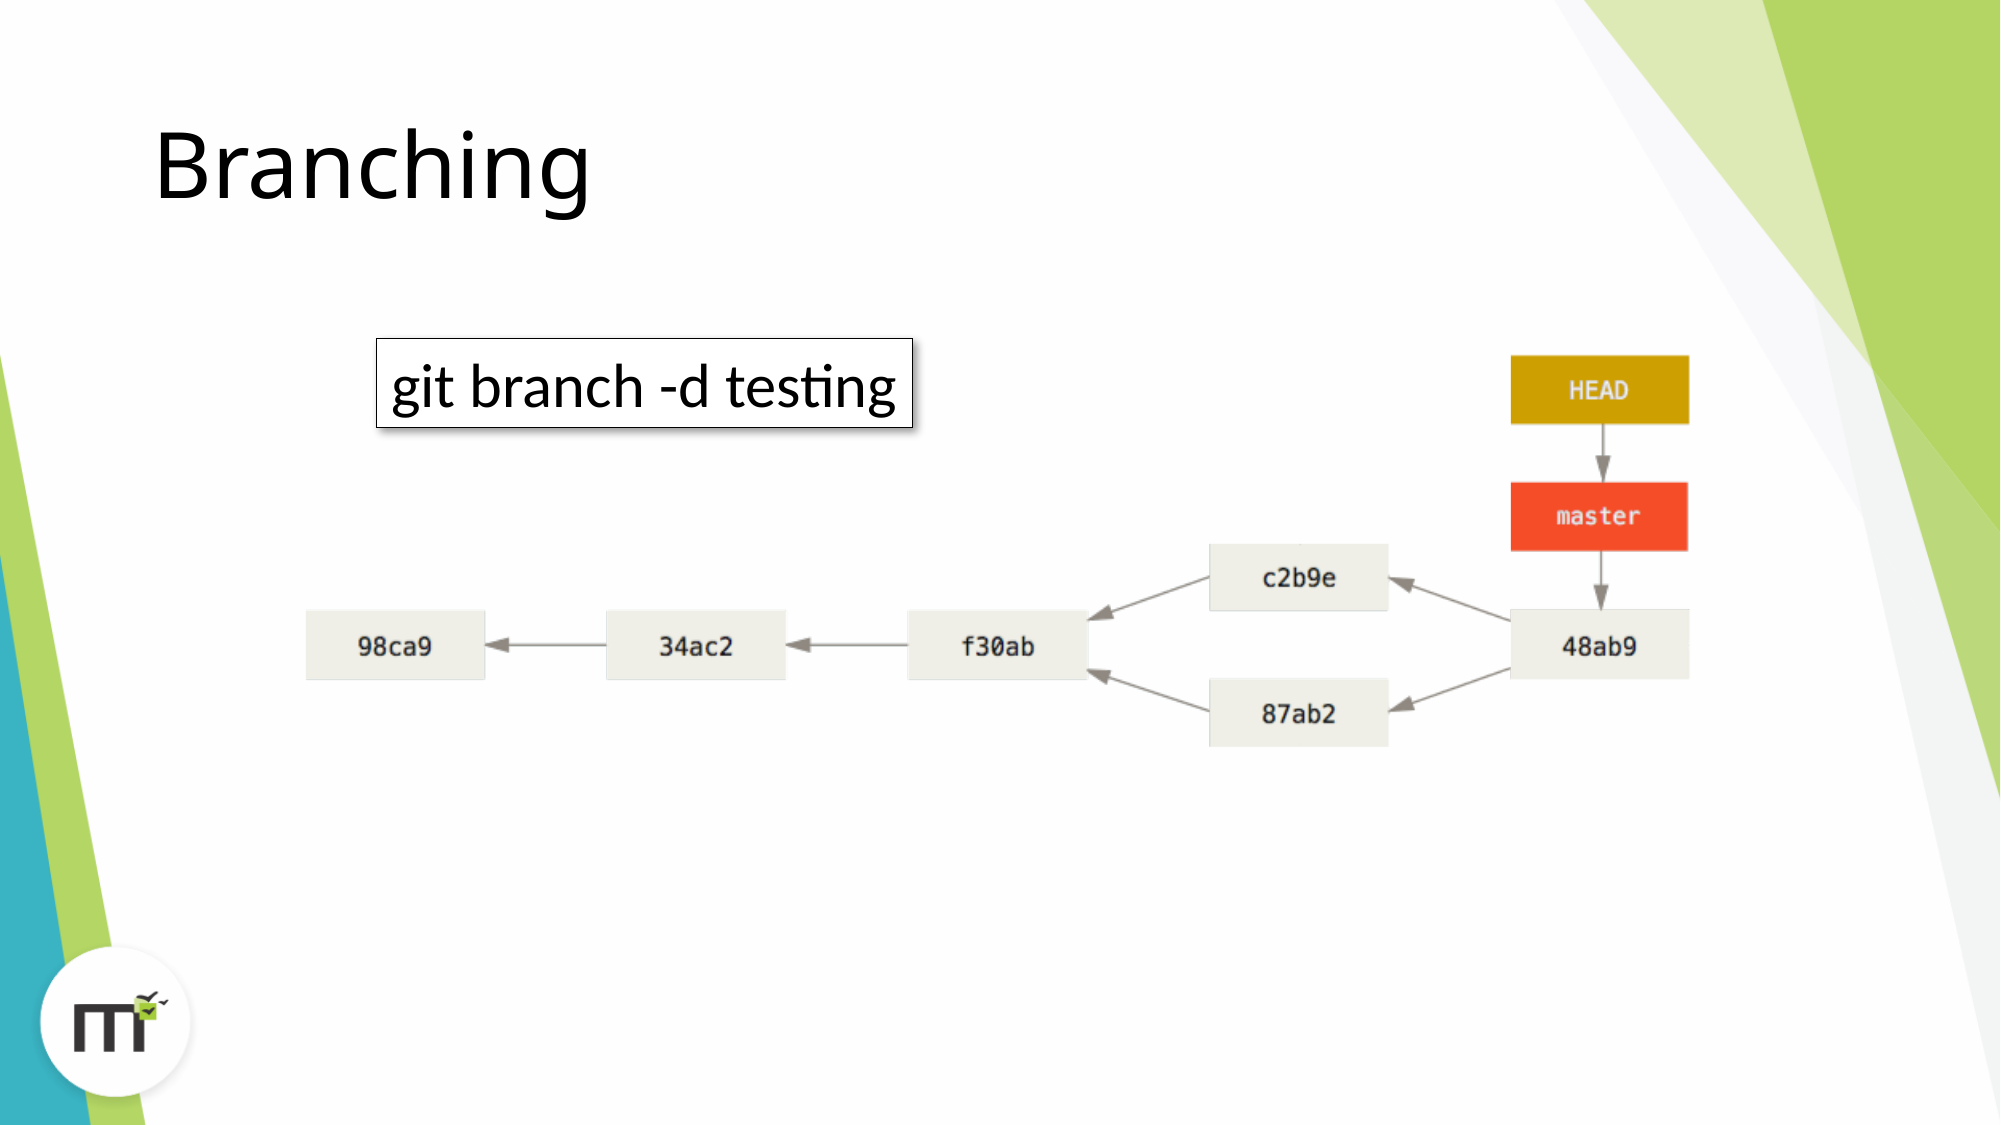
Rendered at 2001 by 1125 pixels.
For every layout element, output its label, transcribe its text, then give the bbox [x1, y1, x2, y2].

picture [0, 0, 2001, 1125]
title Branching [137, 59, 1863, 278]
